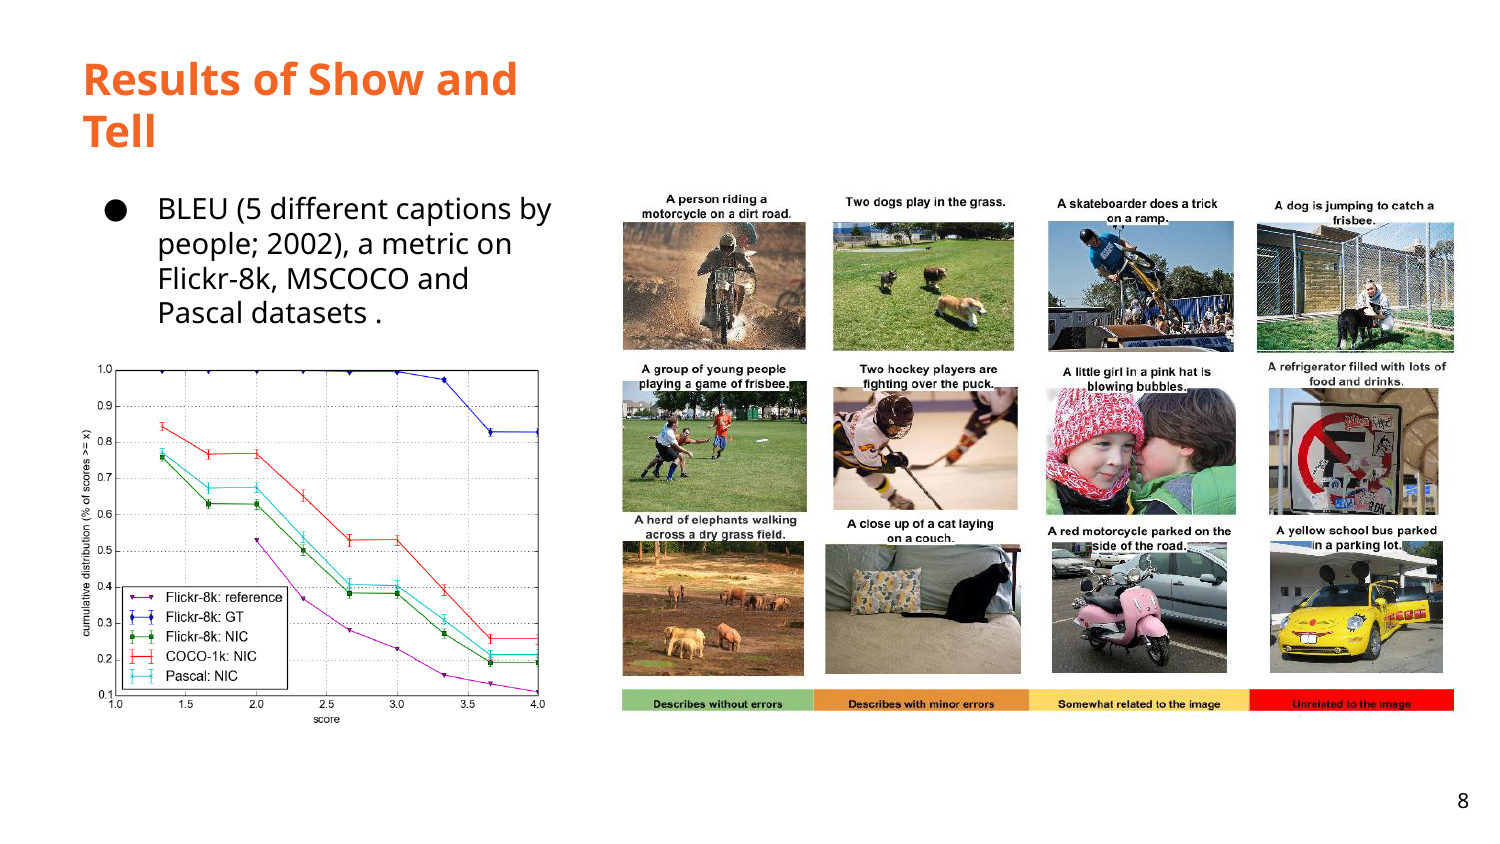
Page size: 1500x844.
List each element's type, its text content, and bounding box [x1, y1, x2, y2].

picture [47, 328, 591, 736]
text_box Results of Show and Tell BLEU (5 different captions by people; 2002), a metric on Flickr-8k, MSCOCO and Pascal datasets . [67, 36, 572, 327]
picture [600, 175, 1480, 725]
slide_number 8 [1394, 769, 1484, 834]
